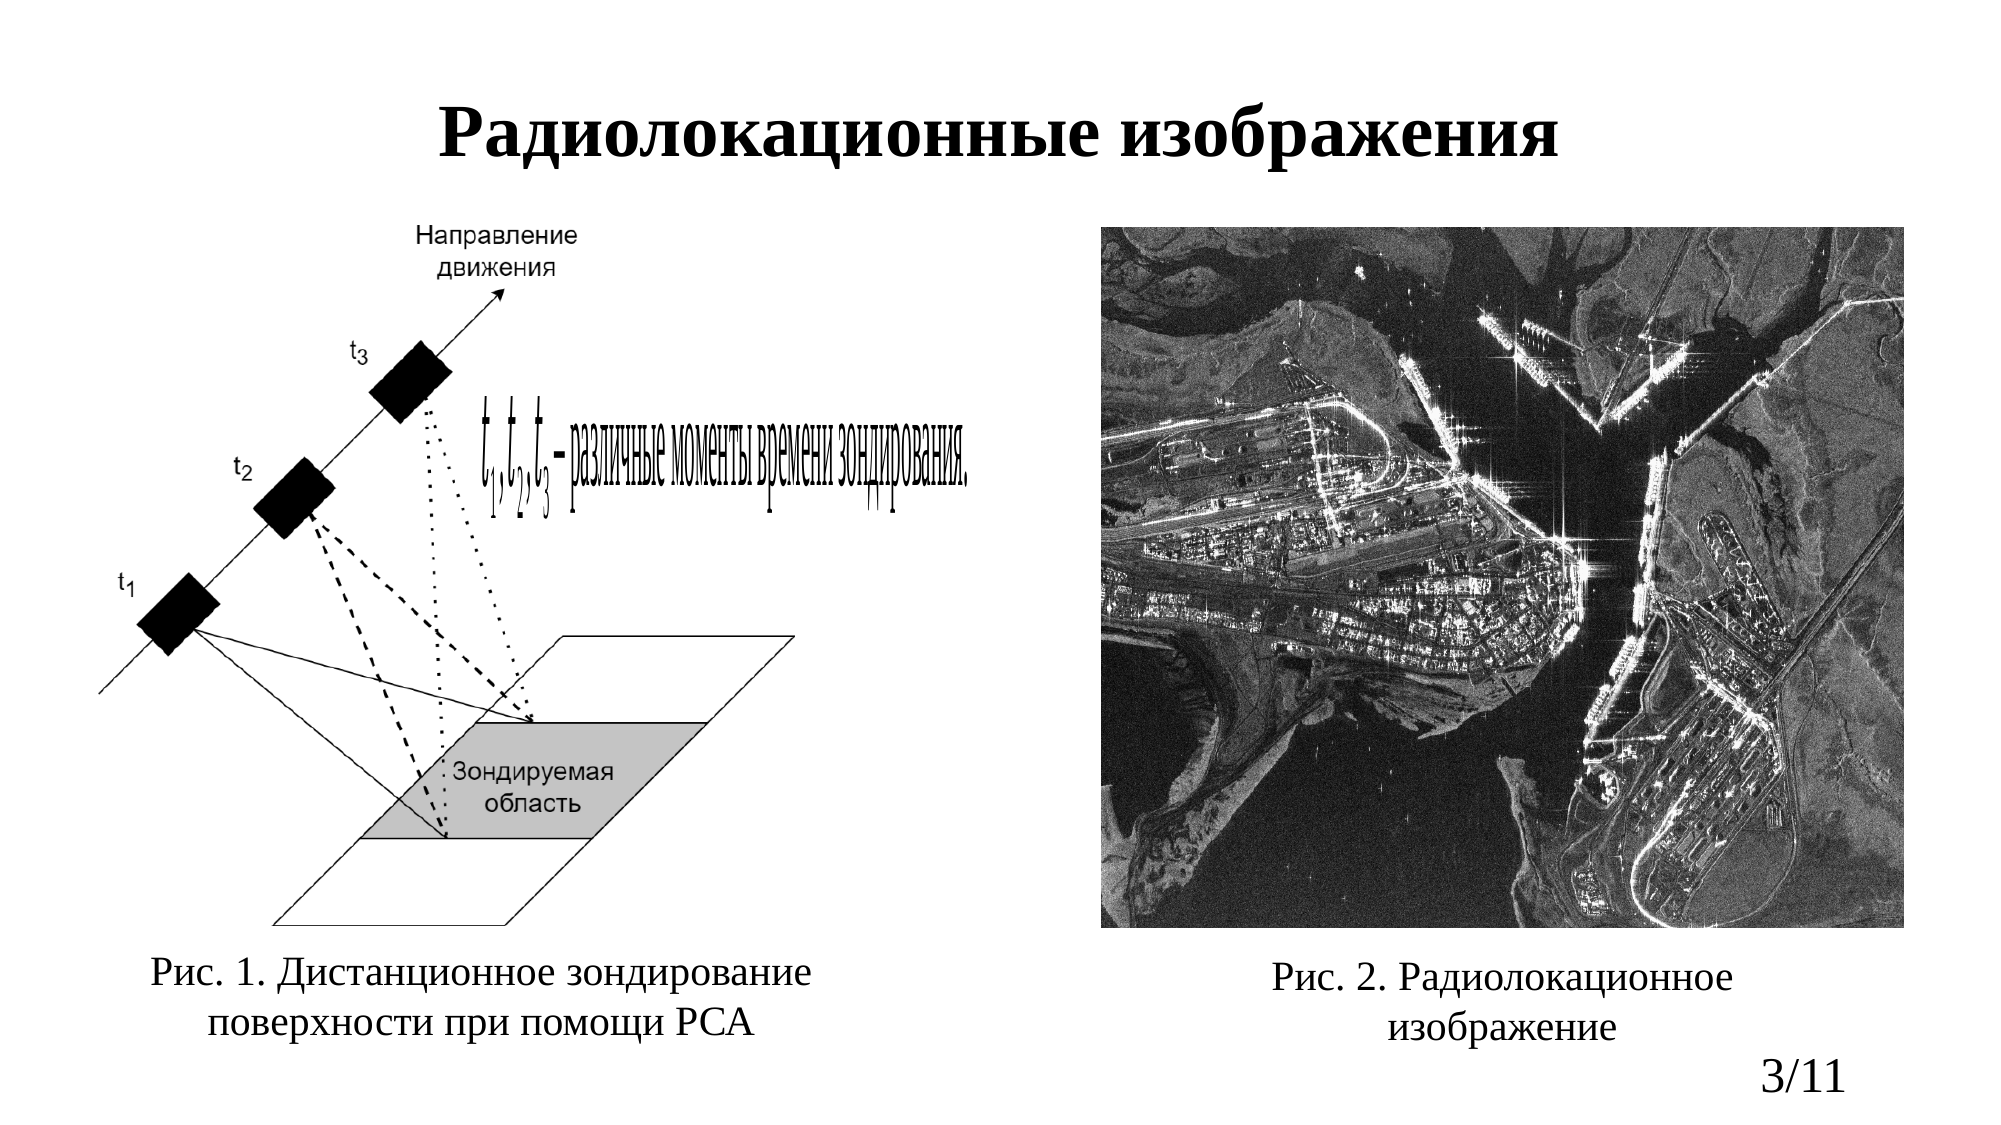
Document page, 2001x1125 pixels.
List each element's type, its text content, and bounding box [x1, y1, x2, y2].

slide_number 3/11 [1412, 1058, 1863, 1103]
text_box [1101, 227, 1904, 1058]
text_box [53, 200, 971, 1053]
title Радиолокационные изображения [174, 59, 1826, 206]
